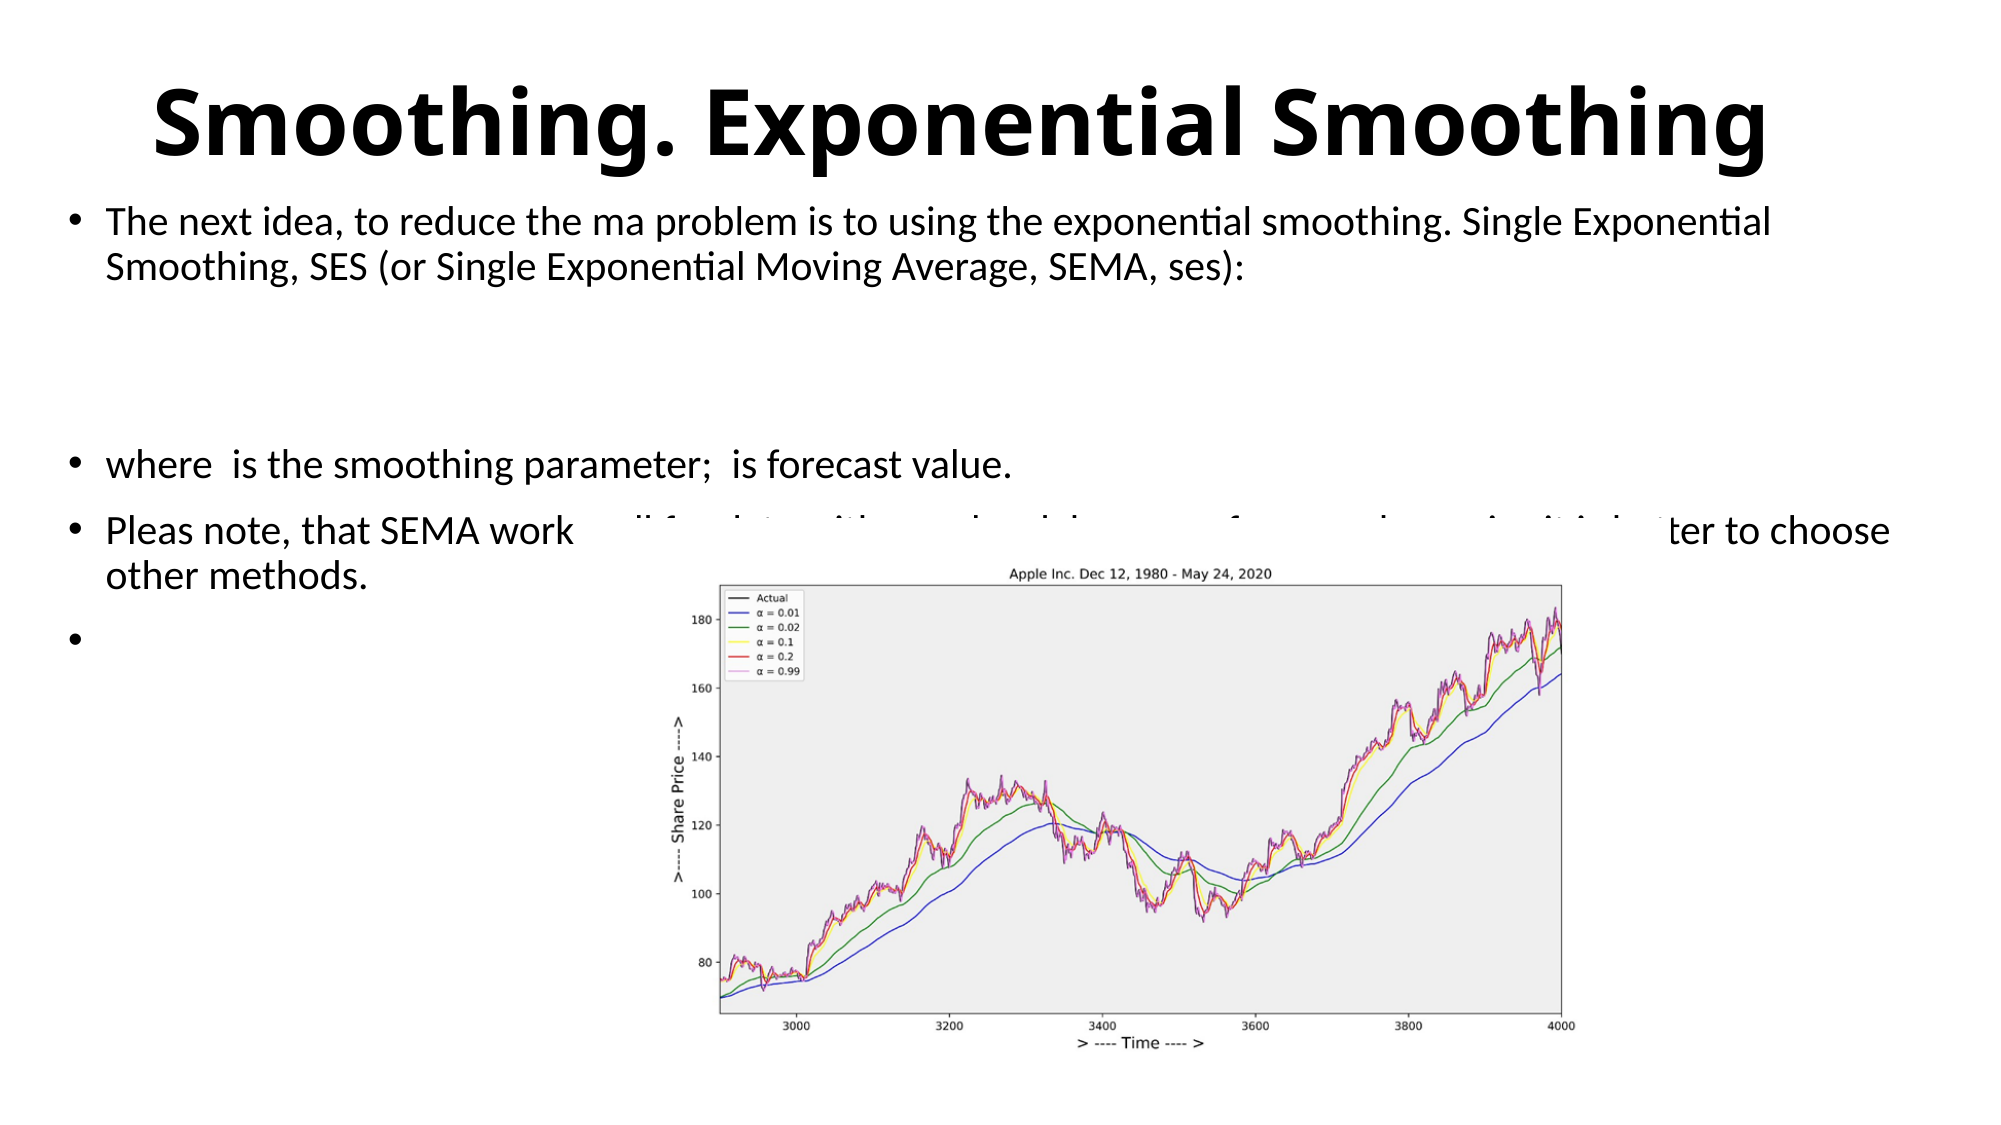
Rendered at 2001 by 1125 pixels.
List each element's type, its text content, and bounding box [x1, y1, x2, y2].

title Smoothing. Exponential Smoothing [137, 59, 1863, 193]
picture [583, 518, 1671, 1076]
